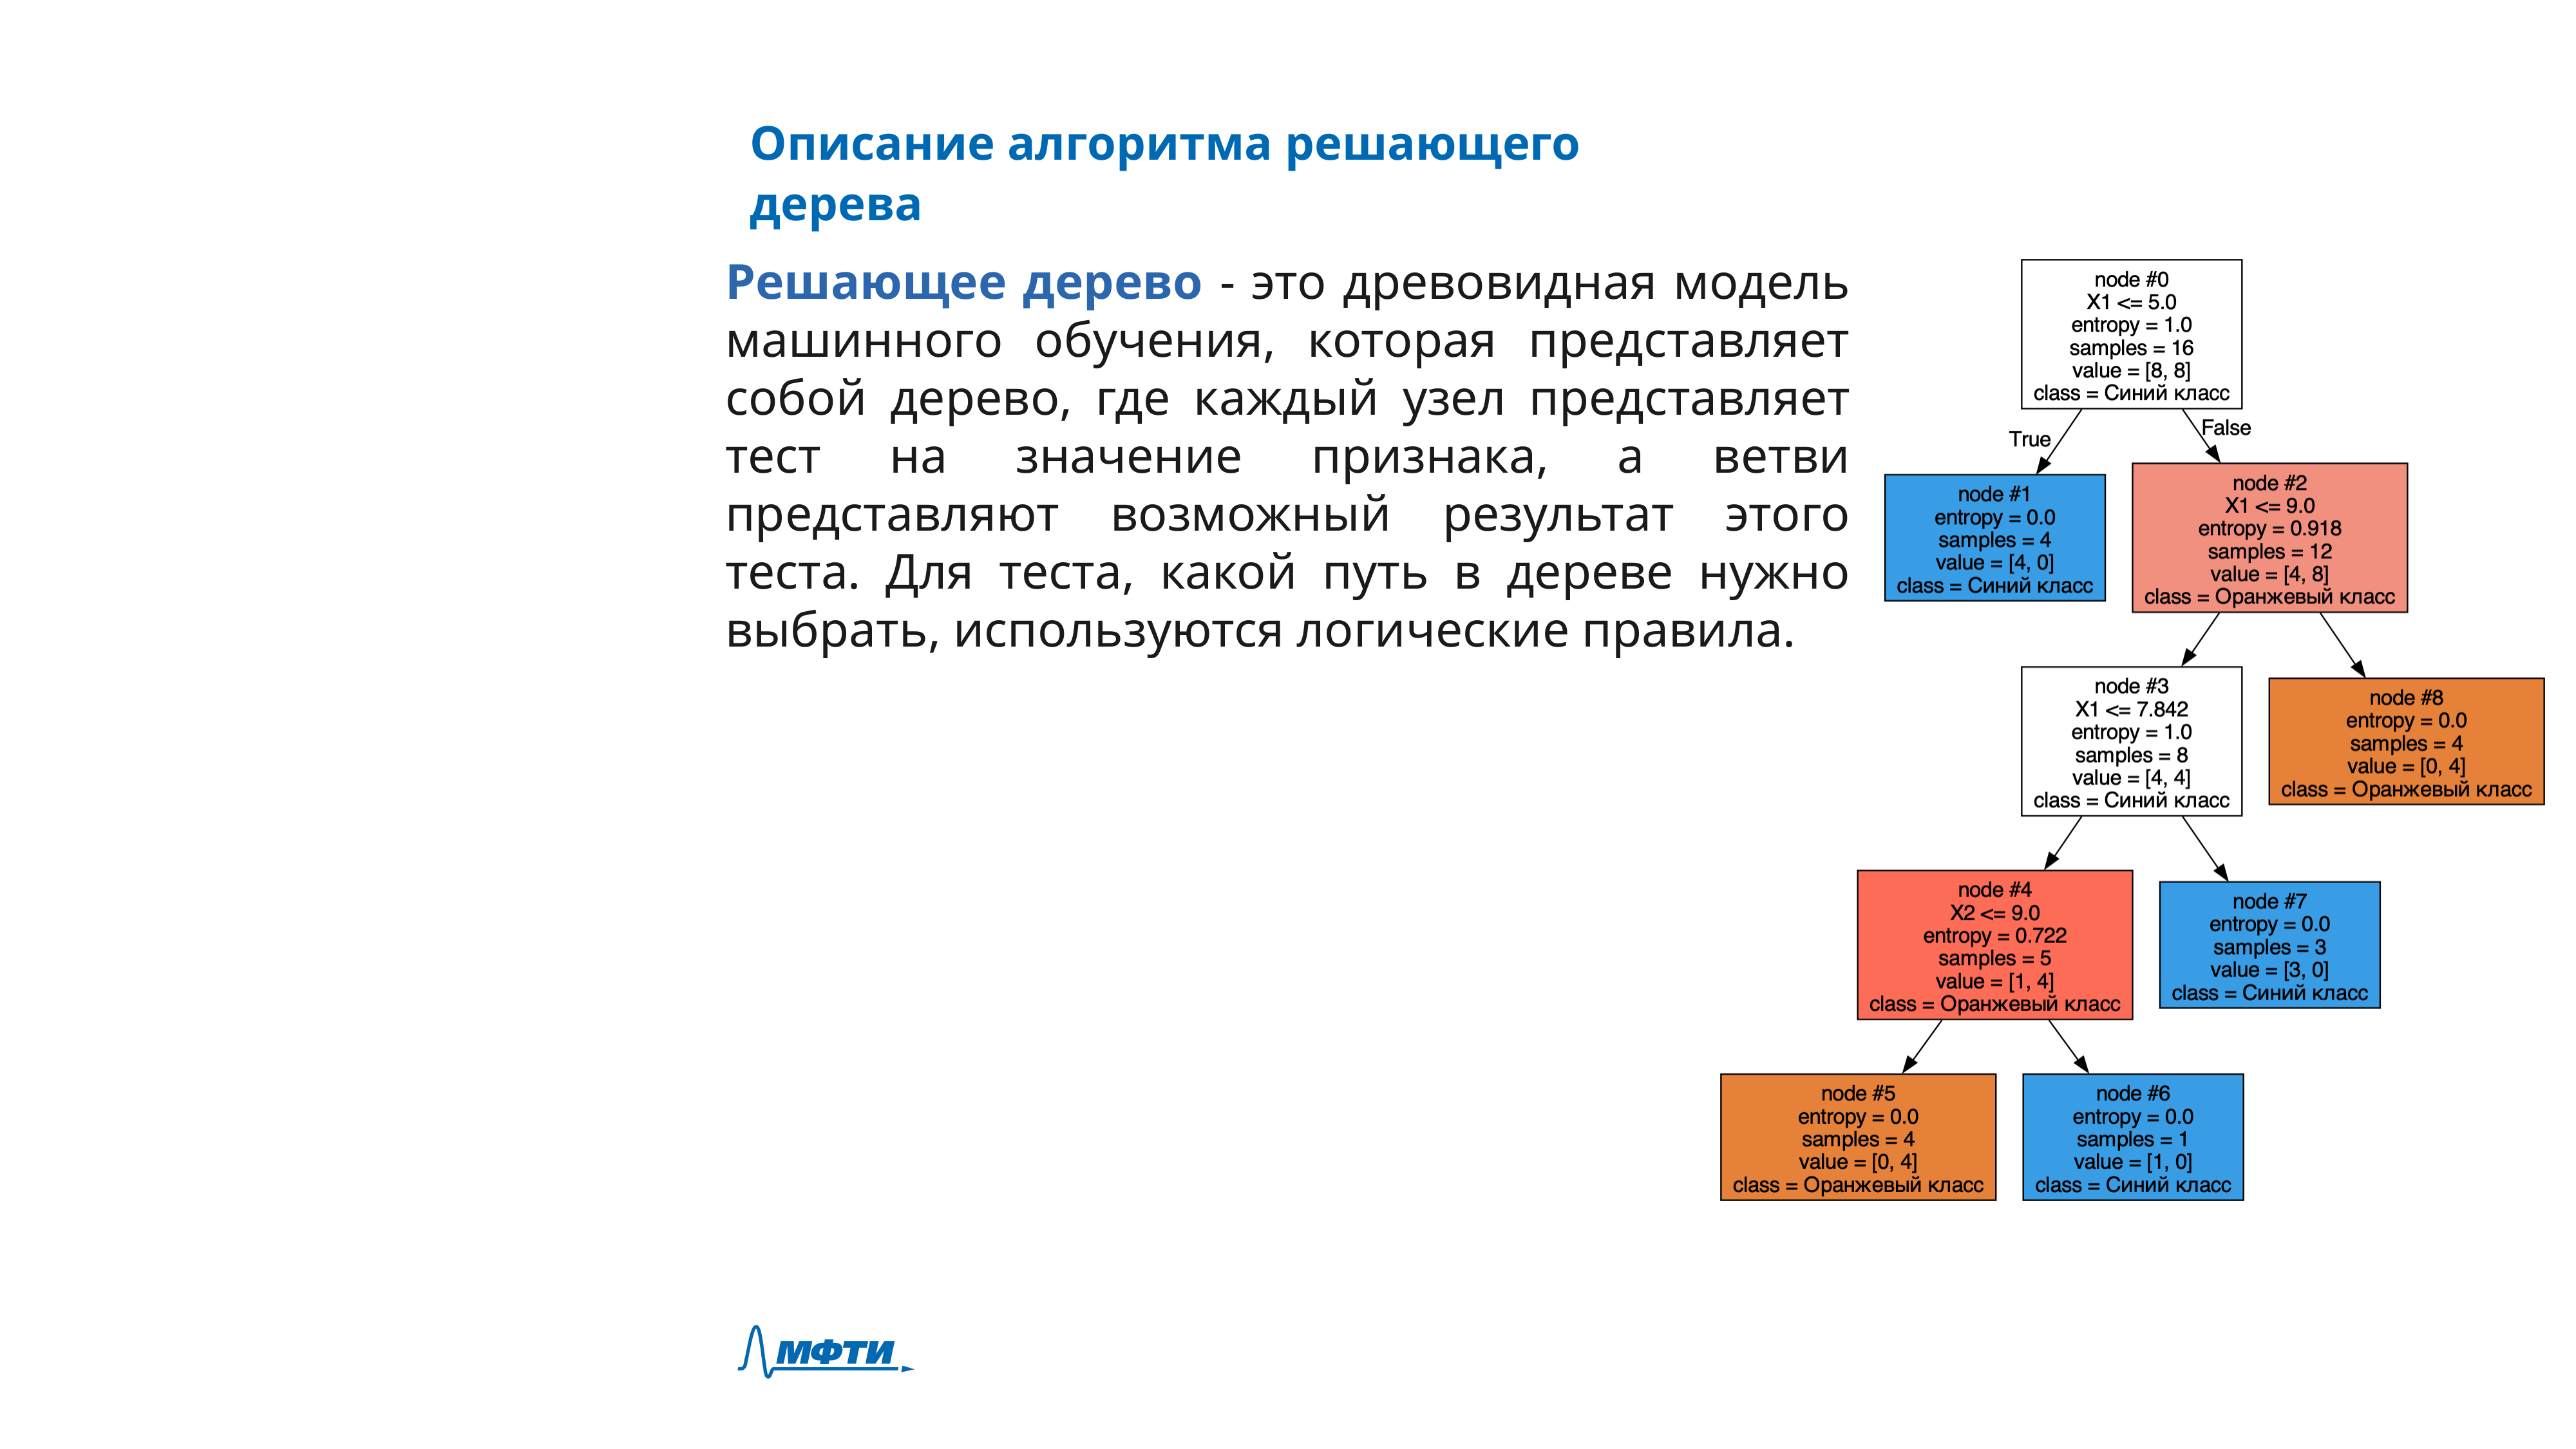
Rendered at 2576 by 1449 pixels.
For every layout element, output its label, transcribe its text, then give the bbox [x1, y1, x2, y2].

picture [1660, 198, 2576, 1261]
text_box Решающее дерево - это древовидная модель машинного обучения, которая представляет собой дерево, где каждый узел представляет тест на значение признака, а ветви представляют возможный результат этого теста. Для теста, какой путь в дереве нужно выбрать, используются логические правила. [725, 251, 1656, 657]
list Описание алгоритма решающего дерева [735, 94, 1721, 200]
picture [715, 1302, 937, 1401]
